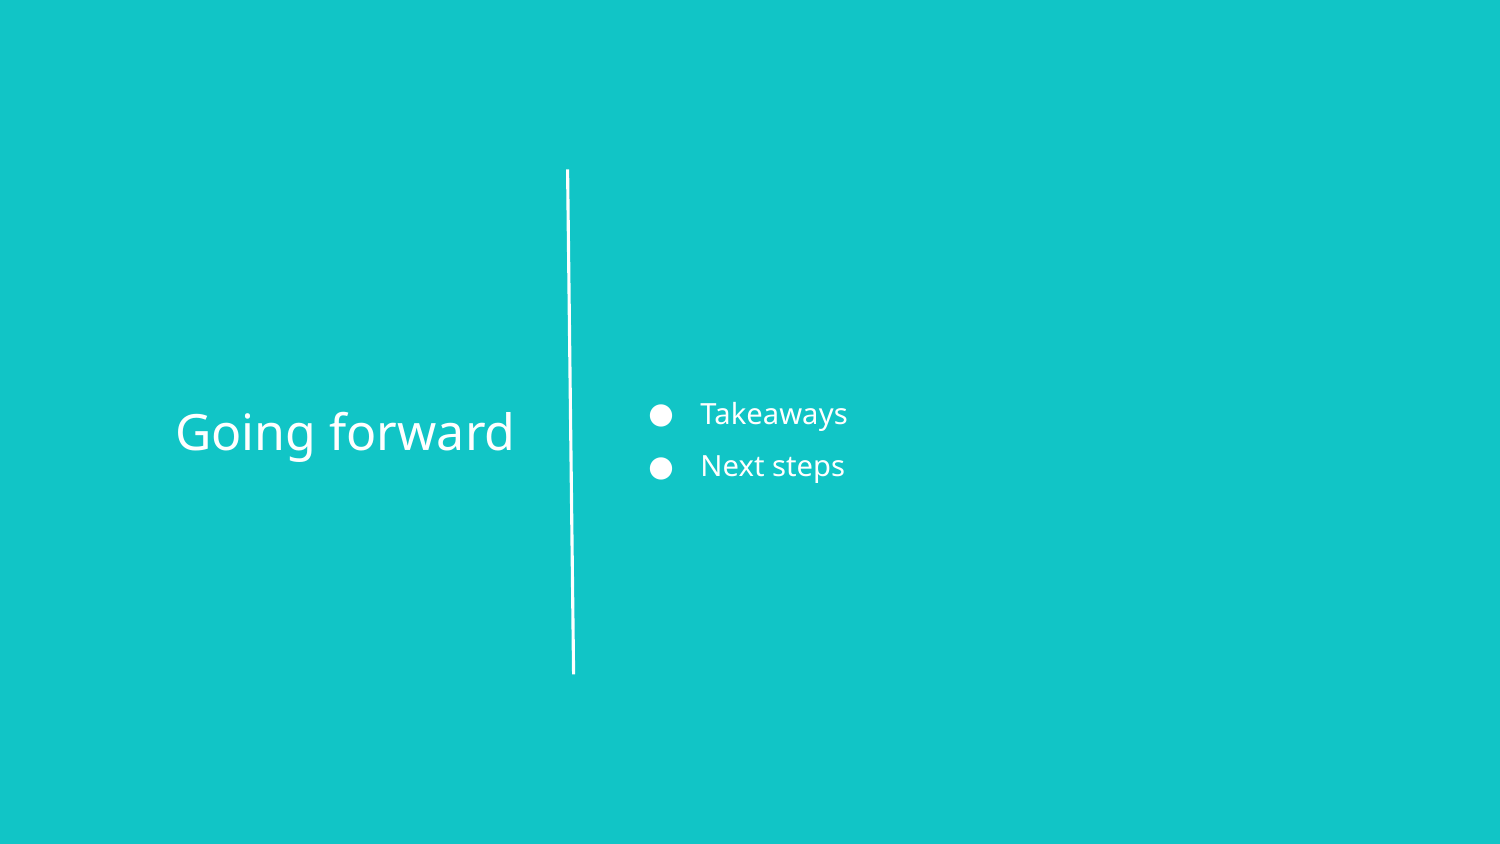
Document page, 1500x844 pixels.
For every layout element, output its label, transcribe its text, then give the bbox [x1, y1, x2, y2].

text_box Takeaways Next steps [610, 362, 984, 498]
text_box Going forward [0, 376, 531, 476]
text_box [567, 169, 574, 675]
